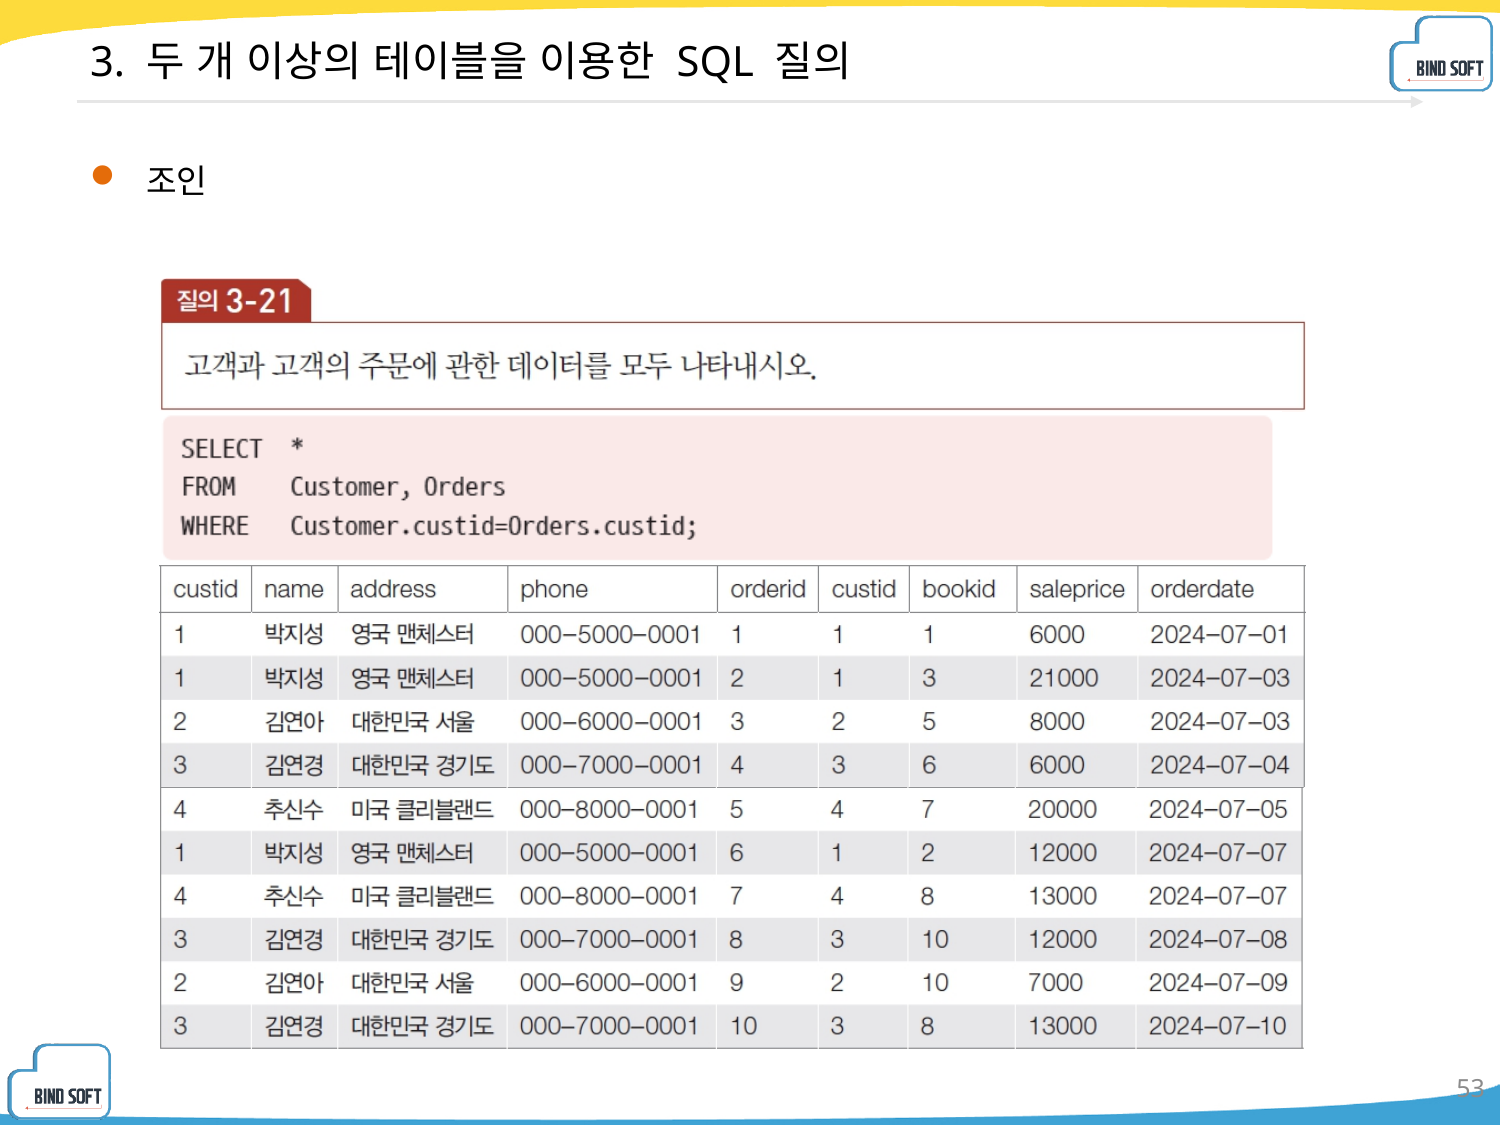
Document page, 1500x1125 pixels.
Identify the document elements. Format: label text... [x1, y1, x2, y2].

picture [0, 1003, 1500, 1125]
picture [0, 0, 1500, 96]
title 3. 두 개 이상의 테이블을 이용한 SQL 질의 [75, 11, 1425, 108]
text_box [159, 564, 1306, 1050]
picture [159, 278, 1306, 566]
slide_number 53 [1149, 1068, 1500, 1111]
list 조인 [75, 152, 1425, 1055]
